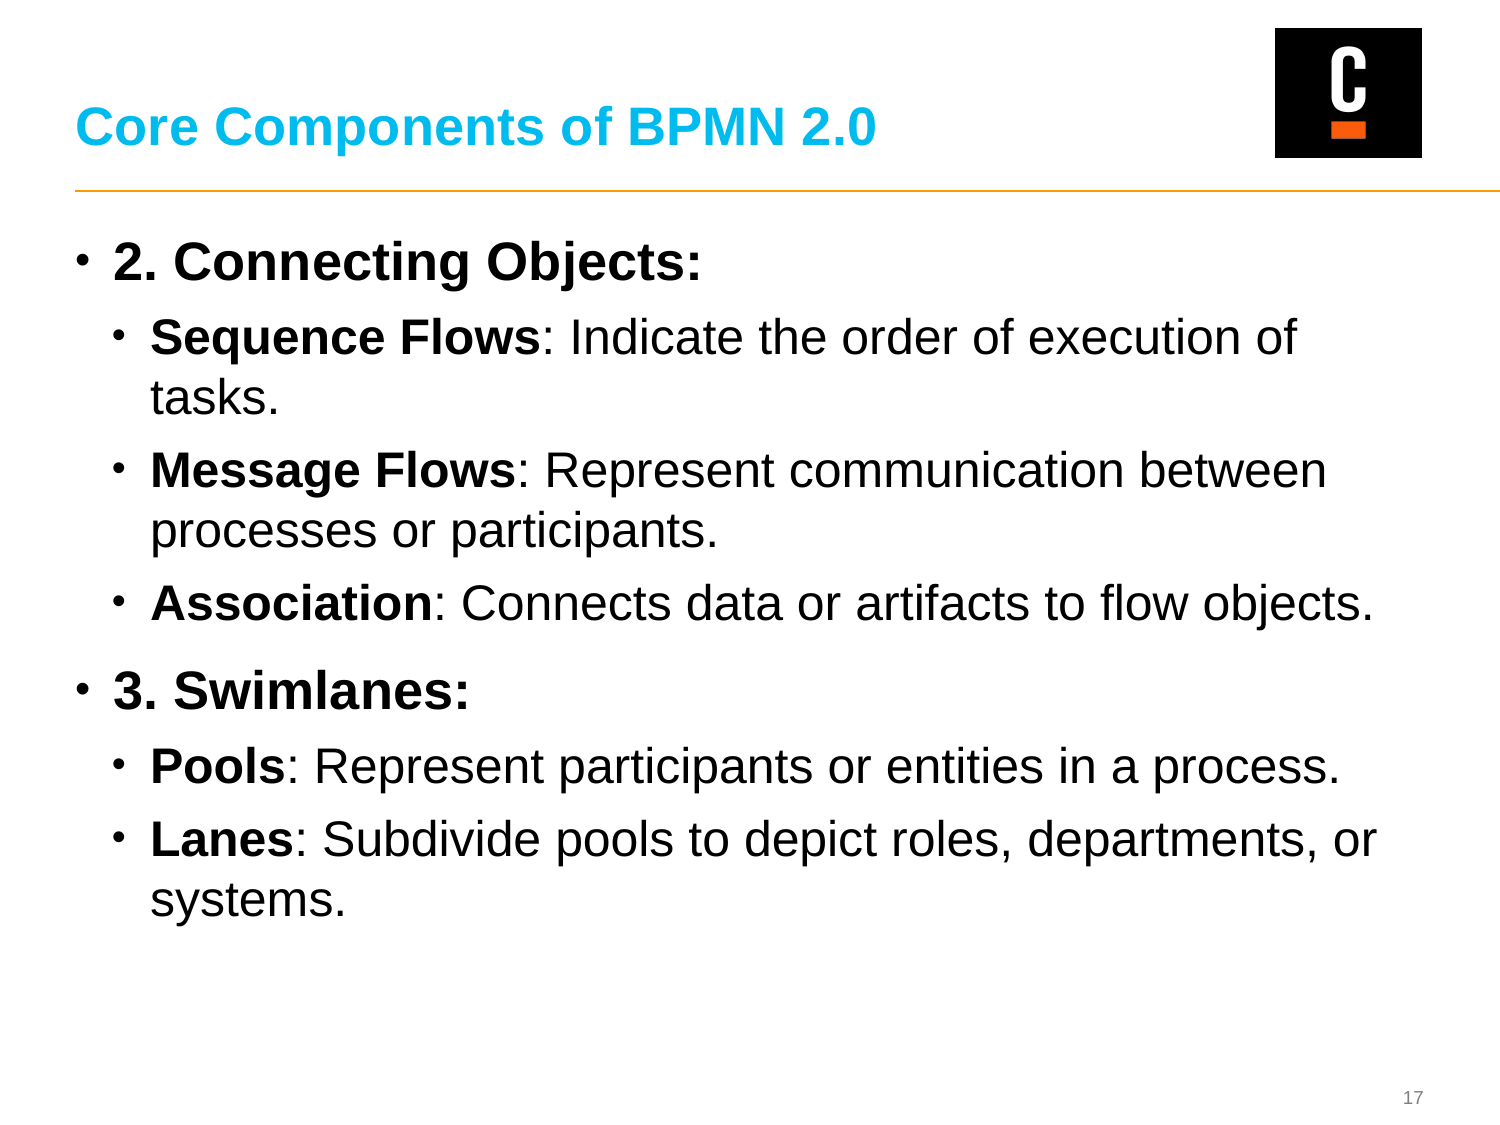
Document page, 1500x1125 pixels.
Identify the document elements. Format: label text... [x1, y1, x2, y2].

title Core Components of BPMN 2.0 [75, 27, 1422, 157]
list 2. Connecting Objects: Sequence Flows: Indicate the order of execution of tasks. Message Flows: Represent communication between processes or participants. Association: Connects data or artifacts to flow objects. 3. Swimlanes: Pools: Represent participants or entities in a process. Lanes: Subdivide pools to depict roles, departments, or systems. [75, 226, 1425, 1050]
